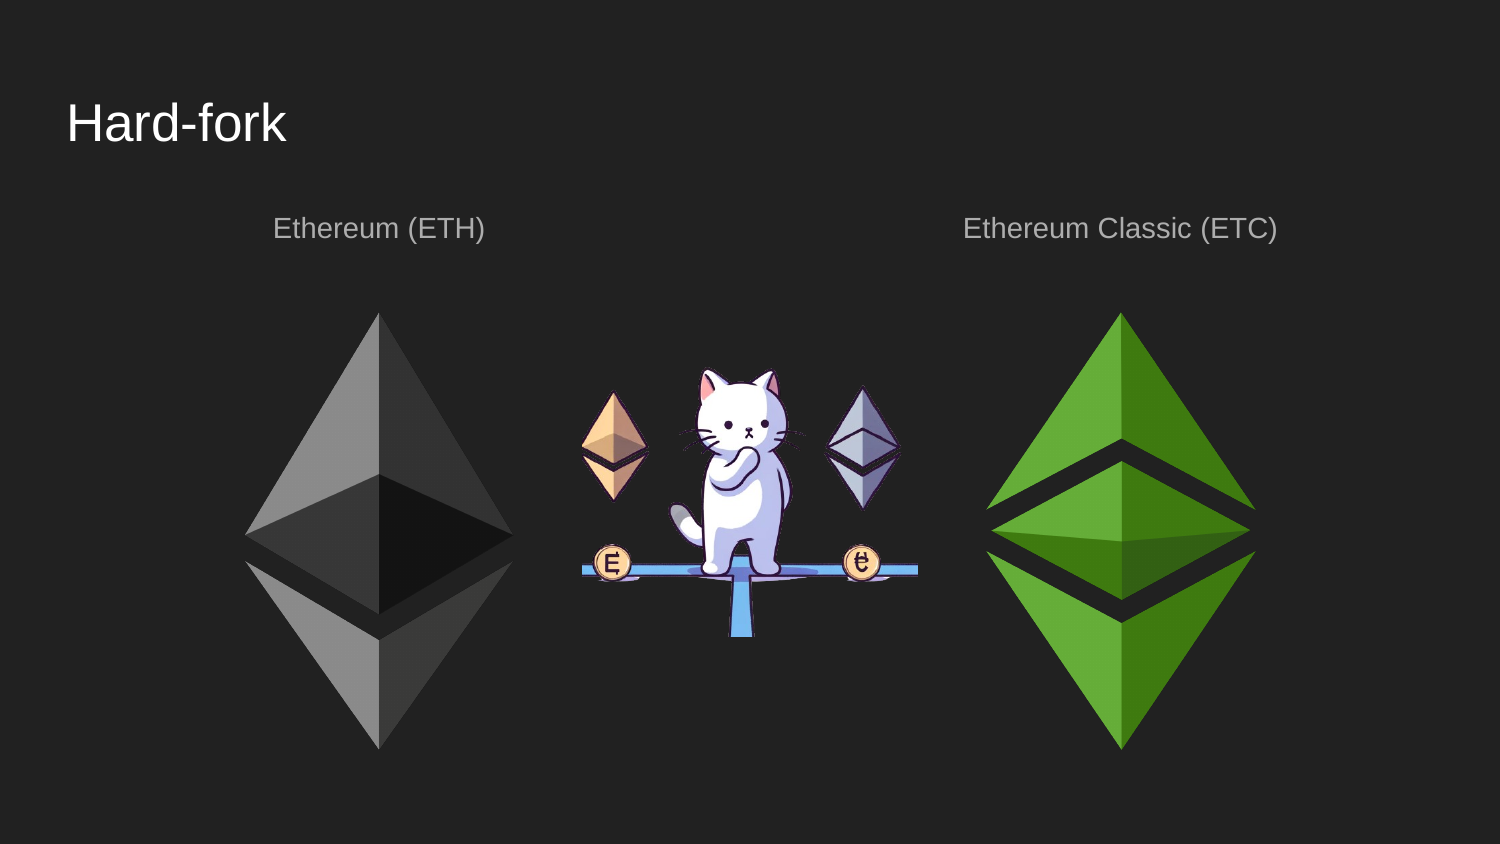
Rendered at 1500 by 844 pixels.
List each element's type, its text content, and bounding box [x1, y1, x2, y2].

picture [160, 301, 1340, 750]
title Hard-fork [51, 72, 1449, 167]
list Ethereum (ETH) [51, 189, 708, 750]
list Ethereum Classic (ETC) [792, 189, 1449, 750]
